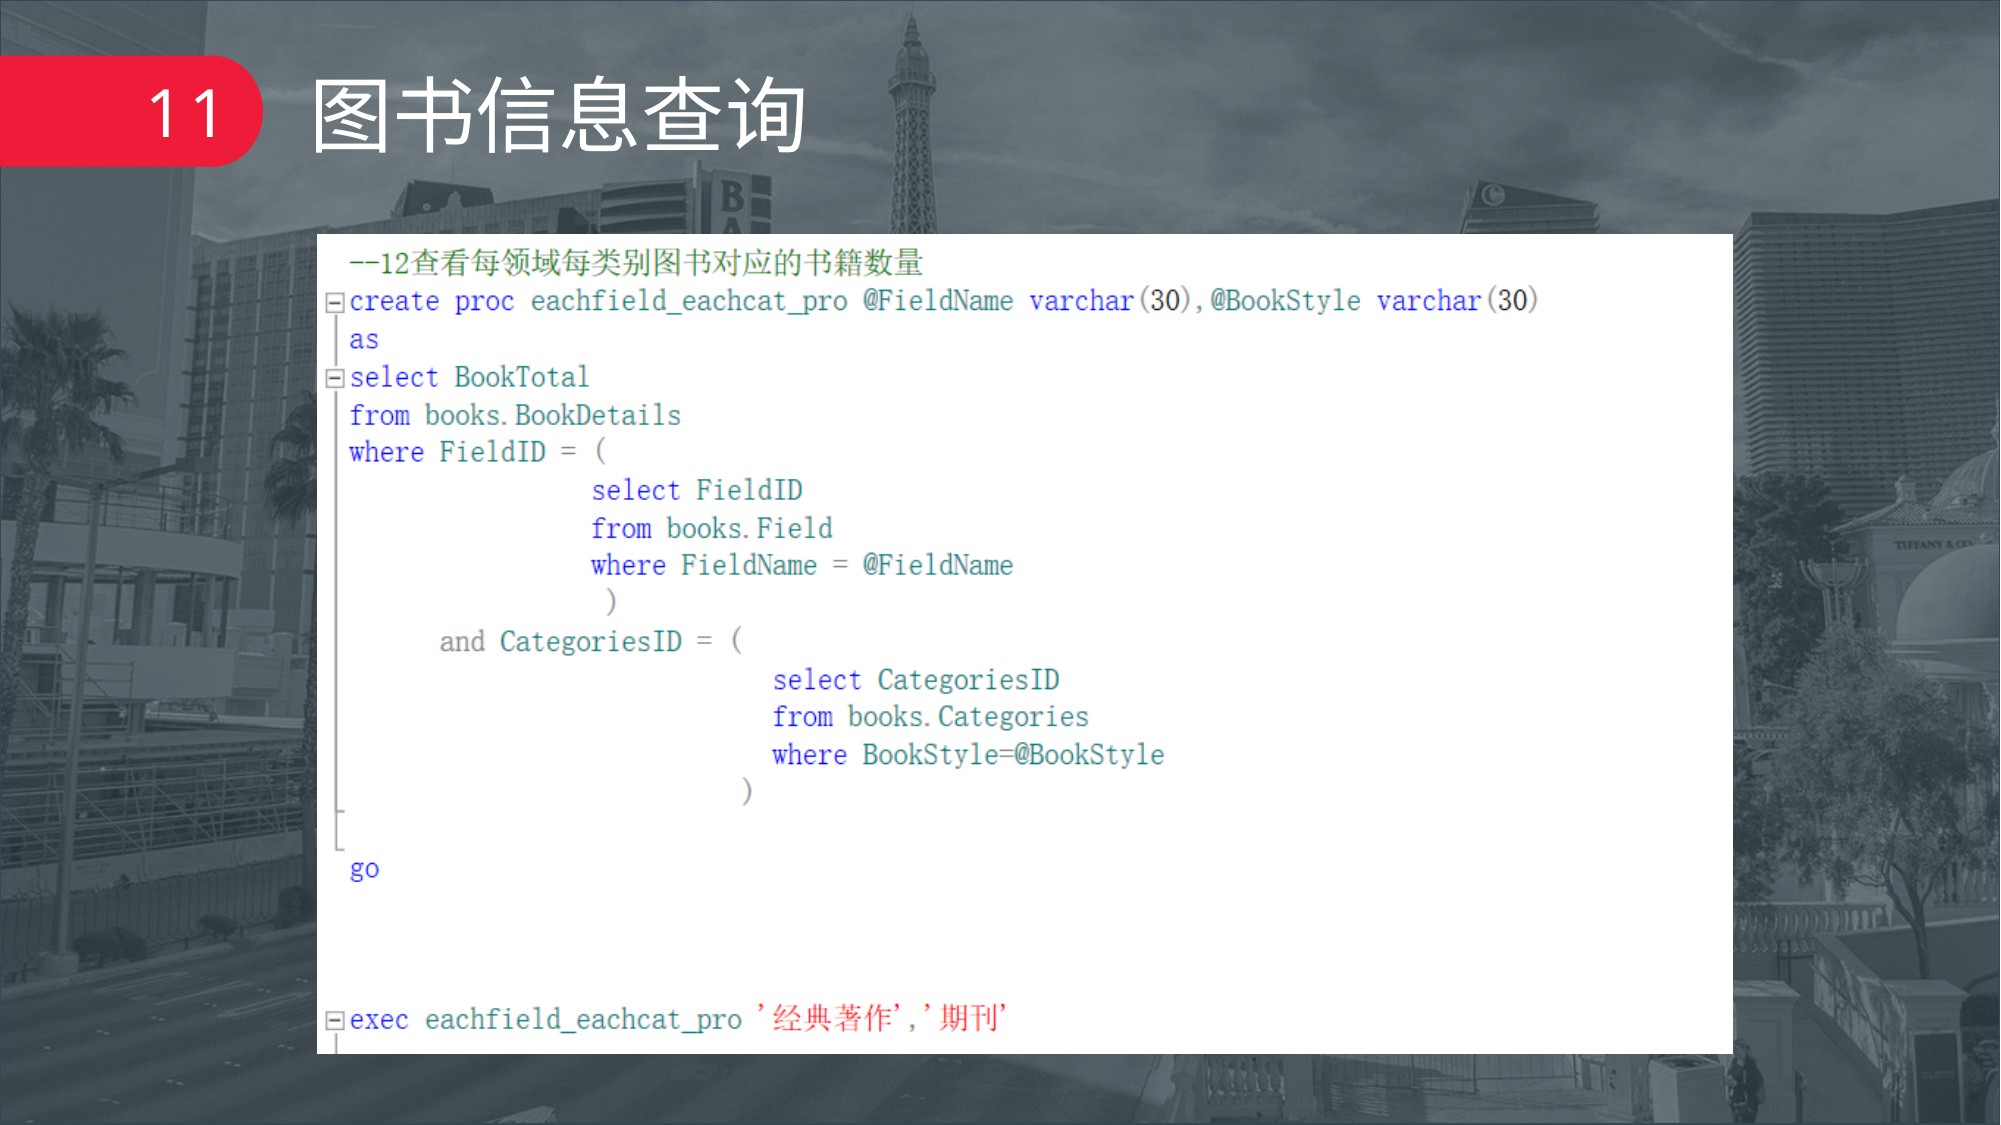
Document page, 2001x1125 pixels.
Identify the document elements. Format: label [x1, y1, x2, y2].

picture [0, 0, 2000, 1125]
text_box [0, 55, 878, 172]
